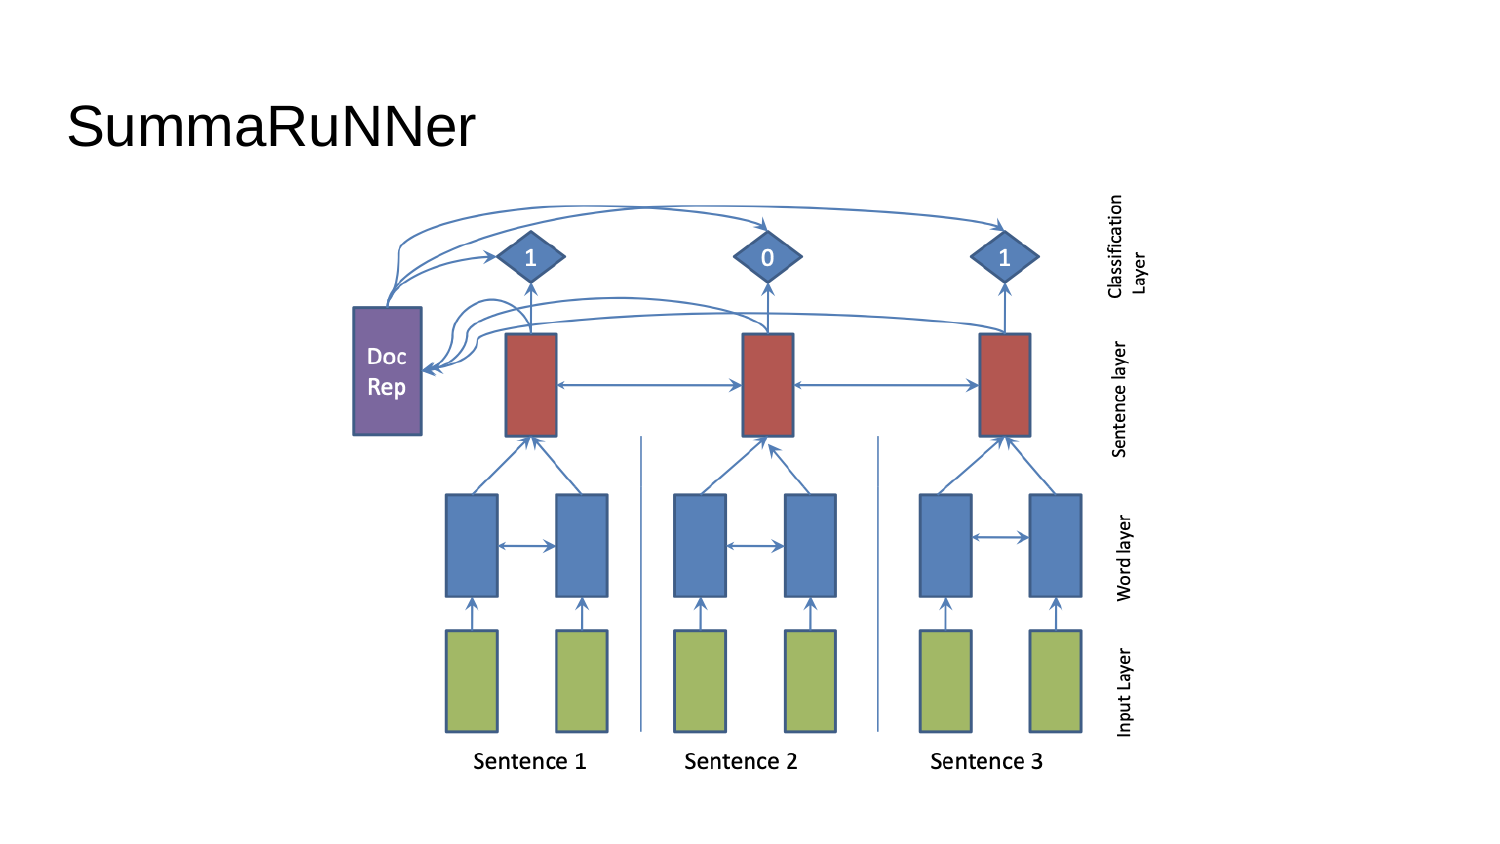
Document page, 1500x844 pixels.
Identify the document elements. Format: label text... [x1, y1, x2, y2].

title SummaRuNNer [51, 72, 1449, 167]
picture [322, 166, 1178, 794]
